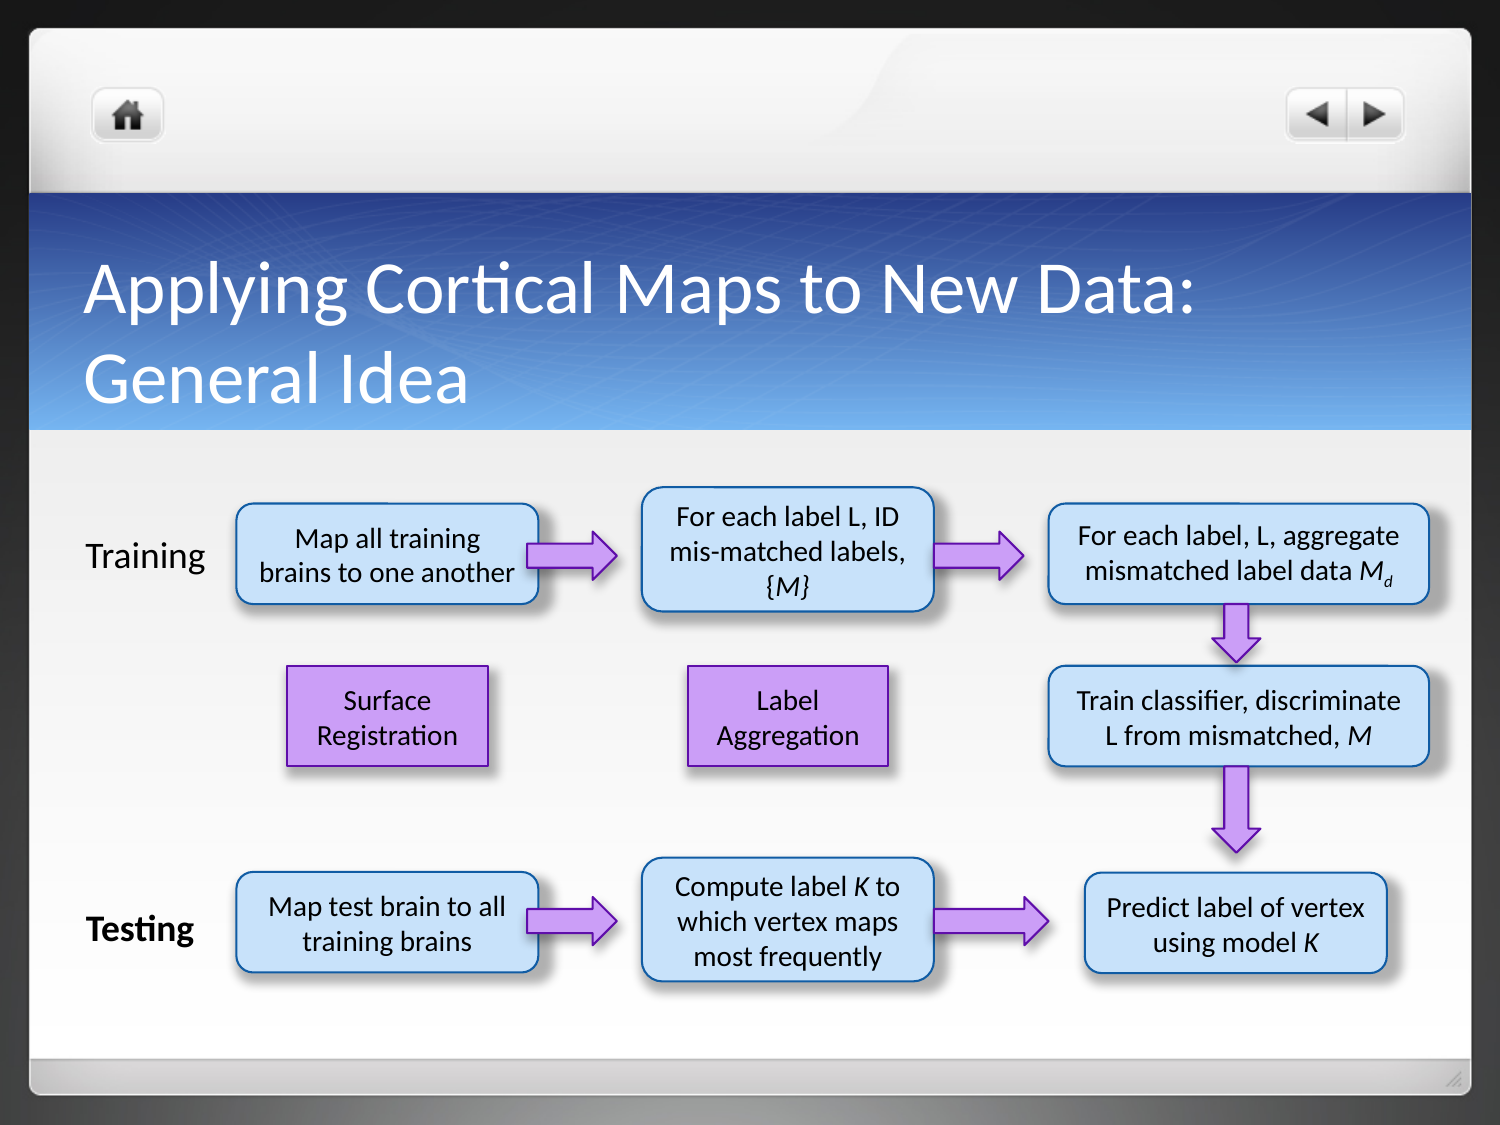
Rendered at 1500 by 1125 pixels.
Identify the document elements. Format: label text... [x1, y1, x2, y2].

text_box Compute label K to which vertex maps most frequently [640, 856, 935, 983]
list [68, 452, 1432, 1025]
text_box [932, 895, 1050, 947]
text_box [1211, 602, 1262, 664]
text_box [526, 530, 618, 581]
picture [0, 0, 1500, 1125]
text_box [932, 530, 1025, 581]
text_box For each label L, ID mis-matched labels, {M} [640, 486, 935, 613]
text_box Map test brain to all training brains [235, 870, 540, 974]
title Applying Cortical Maps to New Data: General Idea [68, 238, 1432, 427]
text_box Surface Registration [286, 665, 489, 767]
text_box Map all training brains to one another [235, 502, 540, 606]
text_box Training [70, 523, 221, 584]
text_box Predict label of vertex using model K [1083, 871, 1388, 975]
text_box For each label, L, aggregate mismatched label data Md [1047, 502, 1431, 606]
text_box [1211, 765, 1262, 854]
text_box Train classifier, discriminate L from mismatched, M [1047, 664, 1431, 768]
text_box Label Aggregation [687, 665, 889, 767]
text_box Testing [71, 896, 210, 957]
text_box [526, 895, 618, 947]
